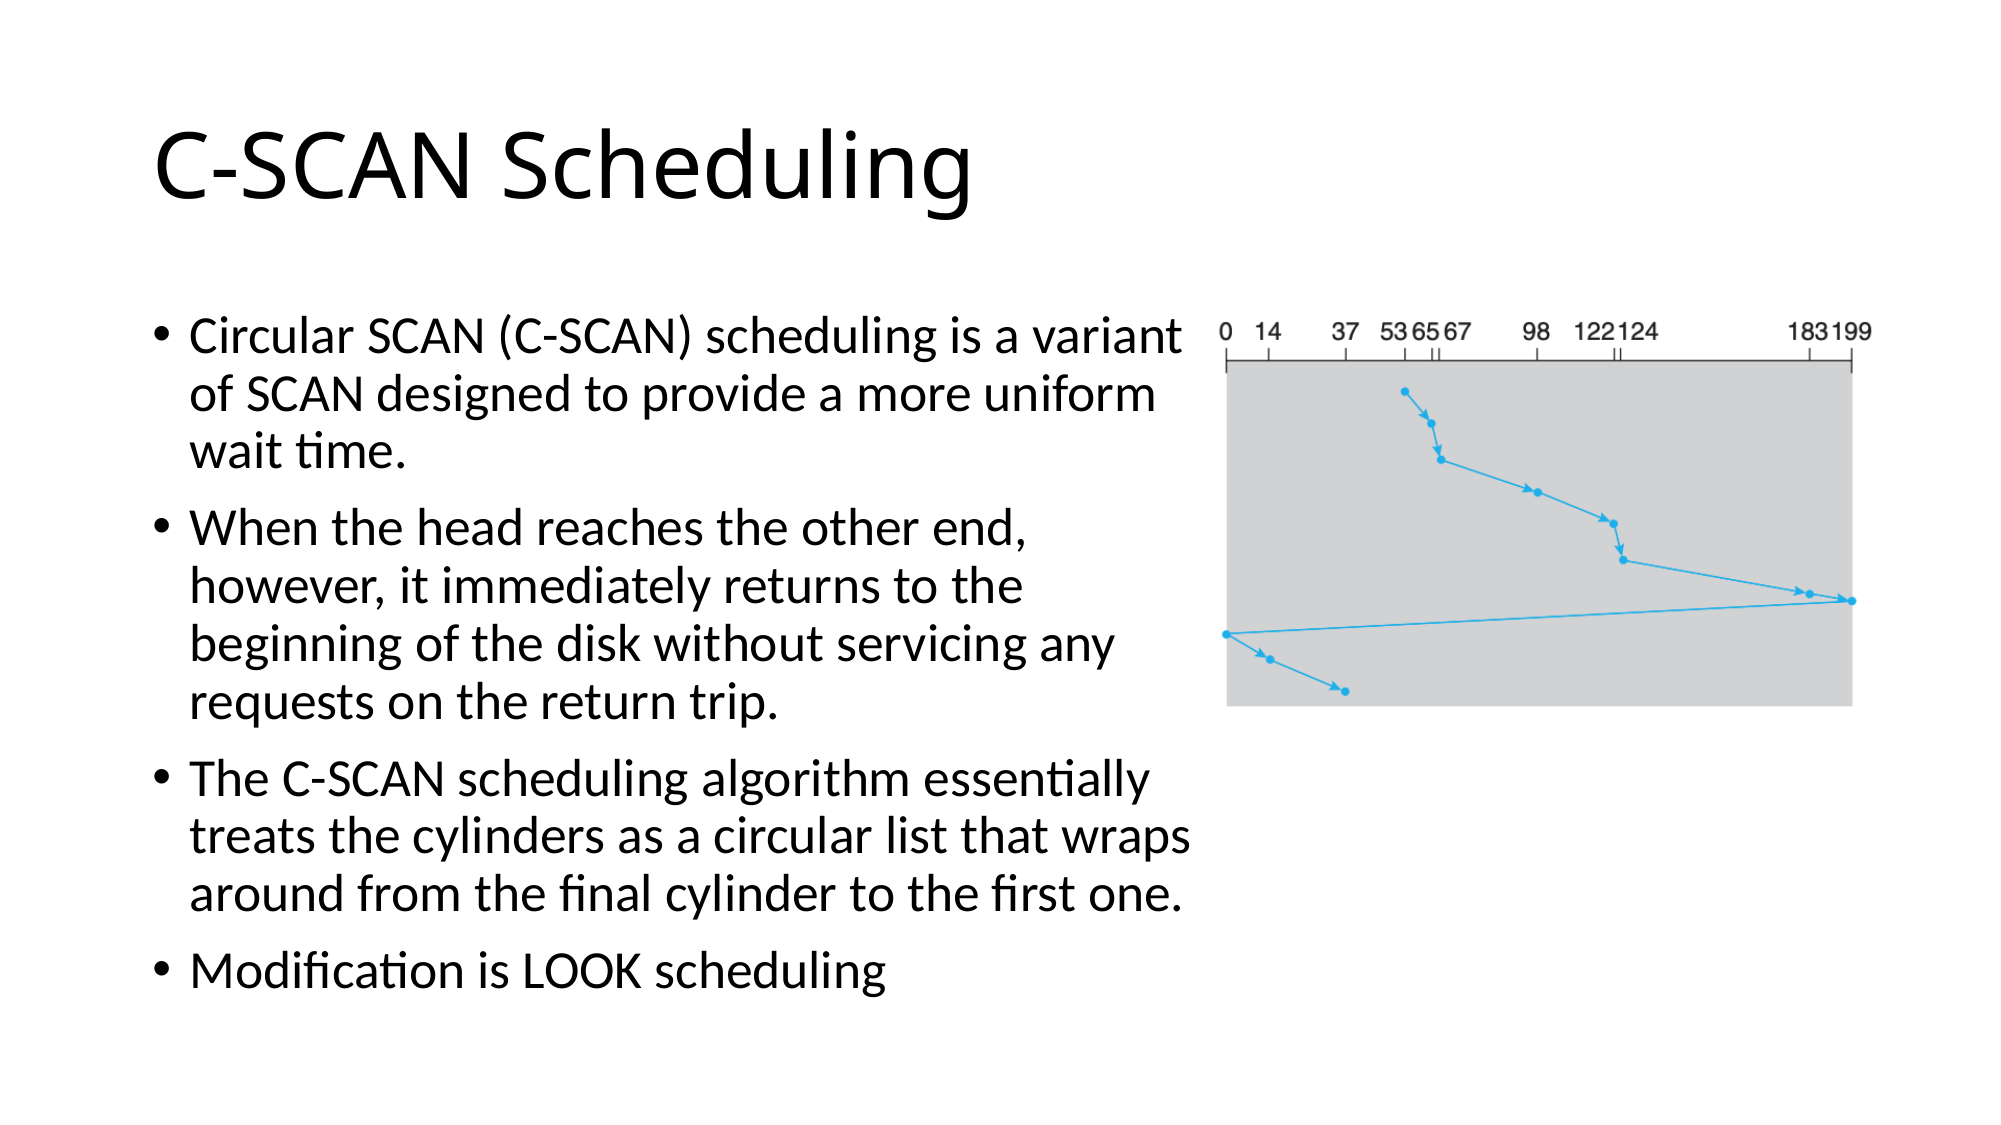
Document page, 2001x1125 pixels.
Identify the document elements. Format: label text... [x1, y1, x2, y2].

picture [1209, 318, 1889, 721]
list Circular SCAN (C-SCAN) scheduling is a variant of SCAN designed to provide a more uniform wait time. When the head reaches the other end, however, it immediately returns to the beginning of the disk without servicing any requests on the return trip. The C-SCAN scheduling algorithm essentially treats the cylinders as a circular list that wraps around from the final cylinder to the first one. Modification is LOOK scheduling [137, 299, 1210, 1014]
title C-SCAN Scheduling [137, 59, 1863, 278]
